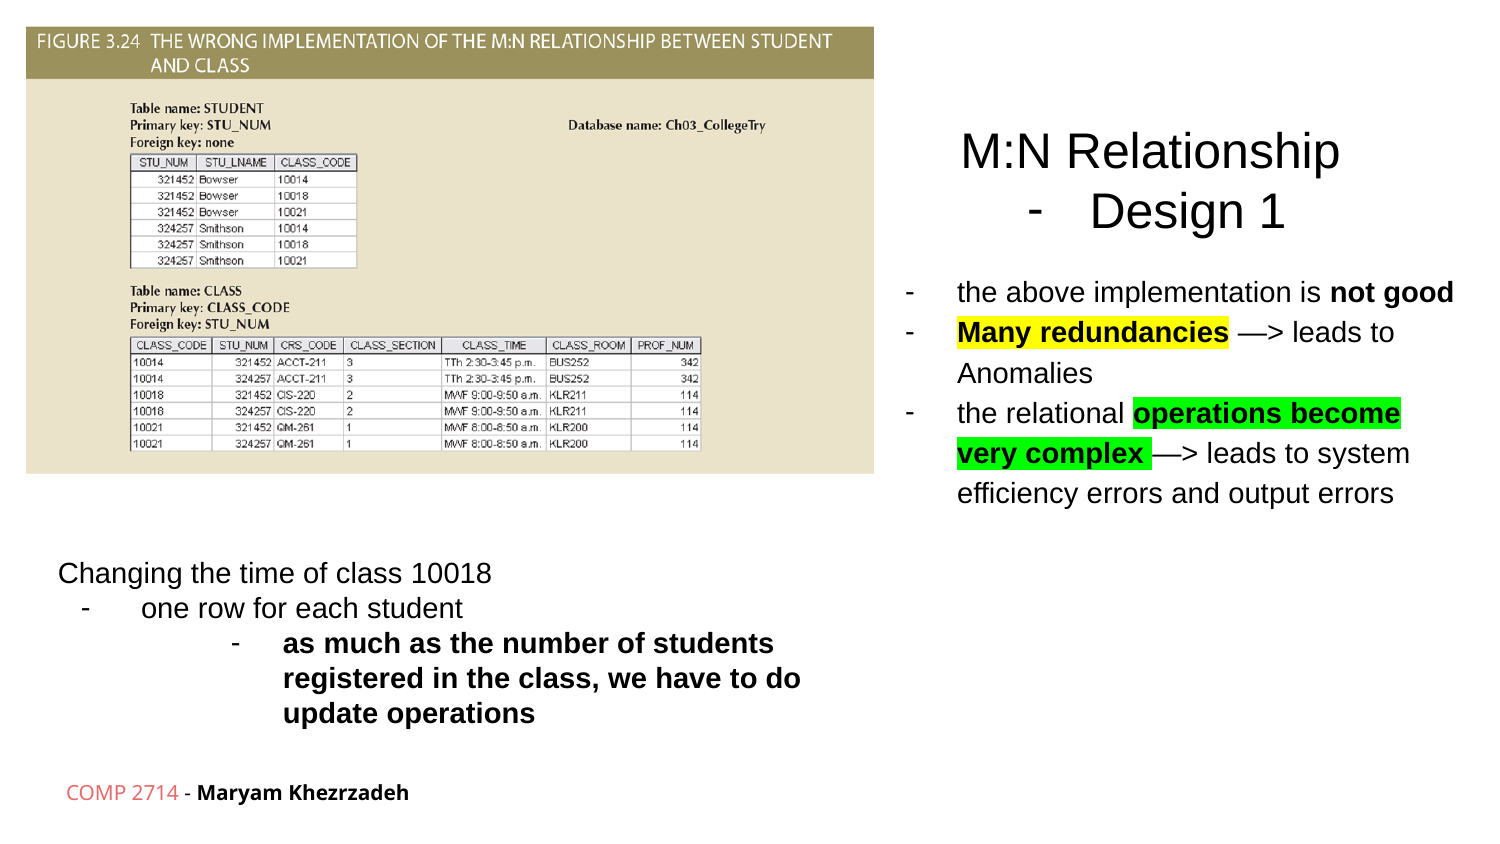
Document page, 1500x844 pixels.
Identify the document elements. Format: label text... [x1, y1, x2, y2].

text_box Changing the time of class 10018 one row for each student as much as the number of students registered in the class, we have to do update operations [42, 539, 875, 696]
text_box the above implementation is not good Many redundancies —> leads to Anomalies the relational operations become very complex —> leads to system efficiency errors and output errors [867, 253, 1482, 809]
picture [24, 24, 876, 476]
title M:N Relationship Design 1 [879, 94, 1427, 253]
